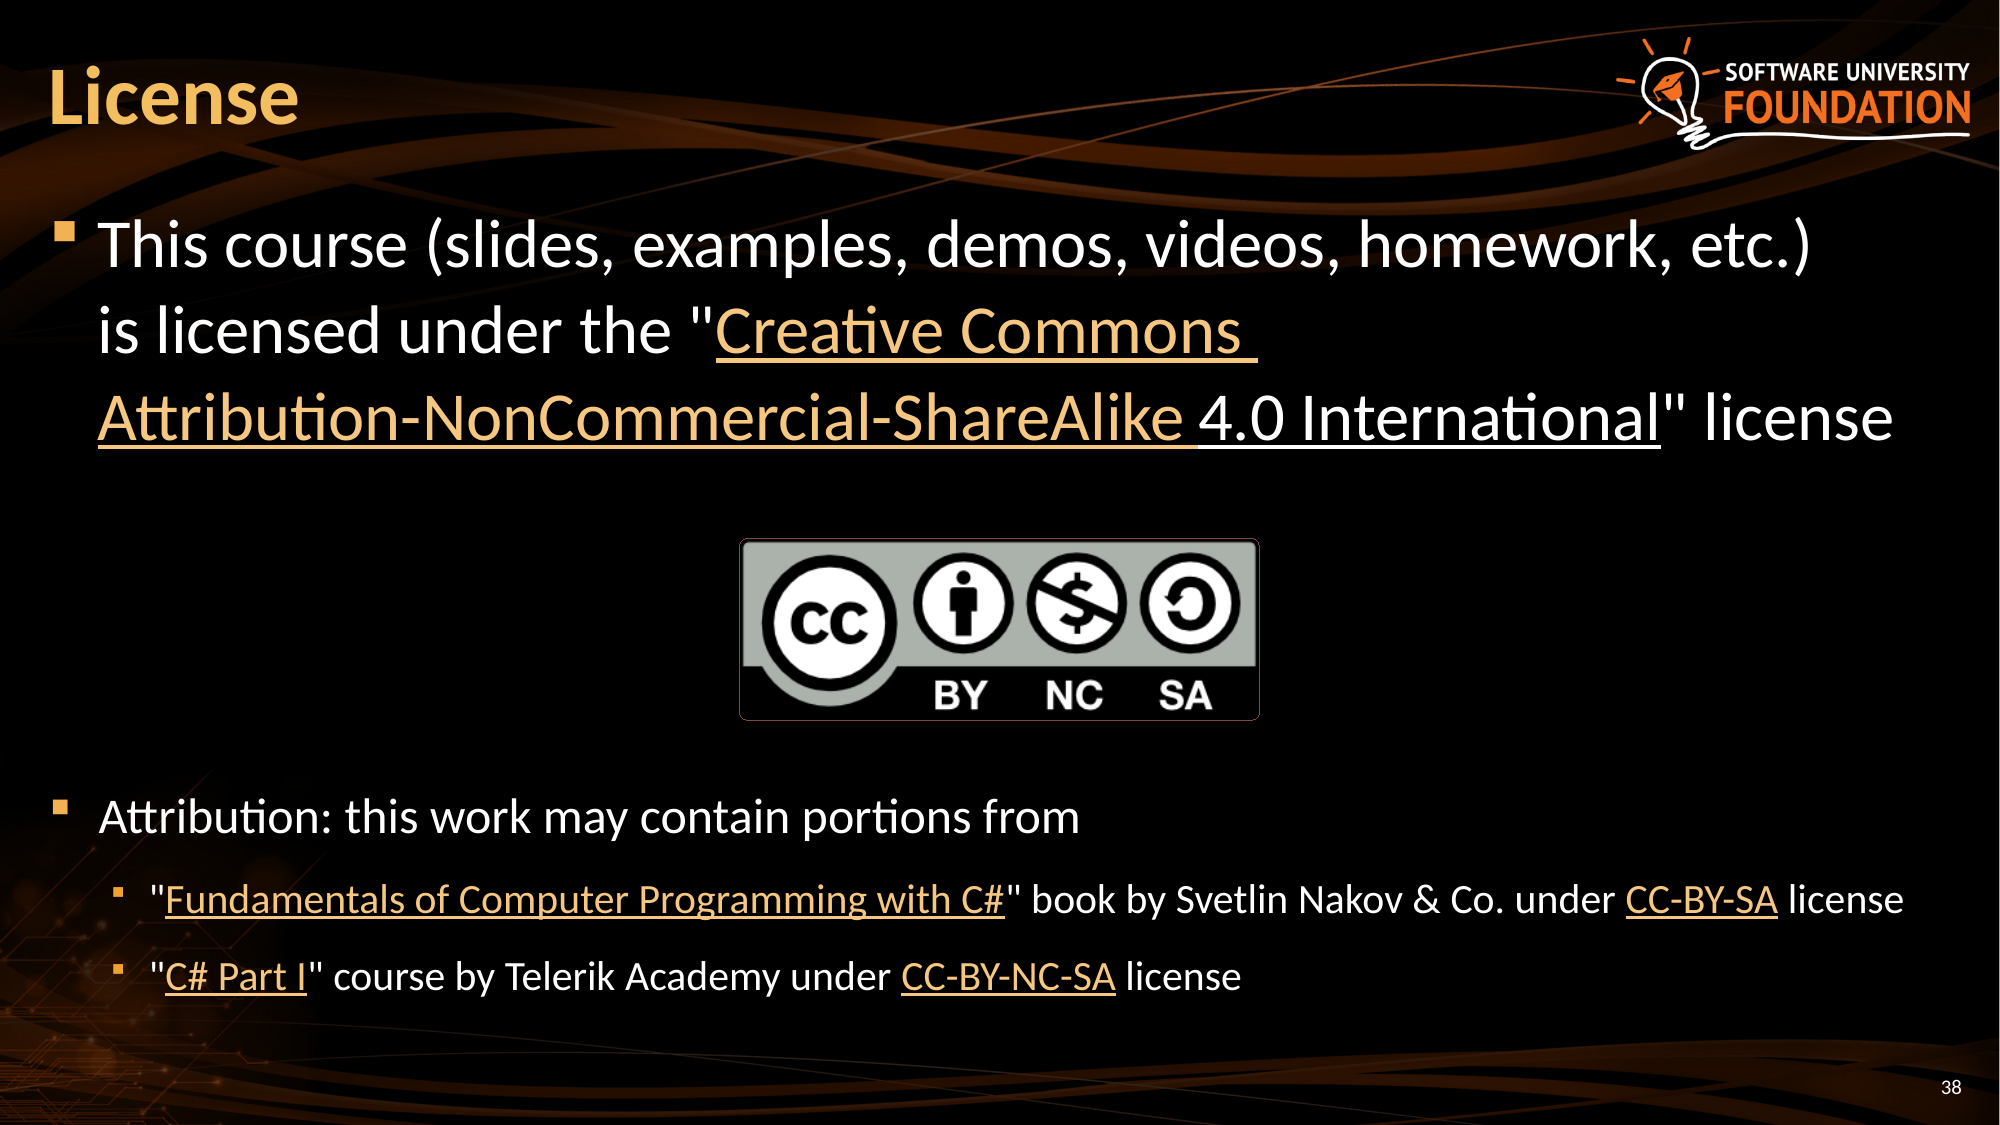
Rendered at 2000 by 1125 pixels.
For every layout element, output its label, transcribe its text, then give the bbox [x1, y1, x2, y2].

title License [30, 6, 1602, 189]
picture [0, 0, 2000, 1125]
list Attribution: this work may contain portions from "Fundamentals of Computer Programming with C#" book by Svetlin Nakov & Co. under CC-BY-SA license "C# Part I" course by Telerik Academy under CC-BY-NC-SA license [30, 774, 1968, 1103]
list This course (slides, examples, demos, videos, homework, etc.) is licensed under the "Creative Commons Attribution-NonCommercial-ShareAlike 4.0 International" license [31, 188, 1968, 484]
